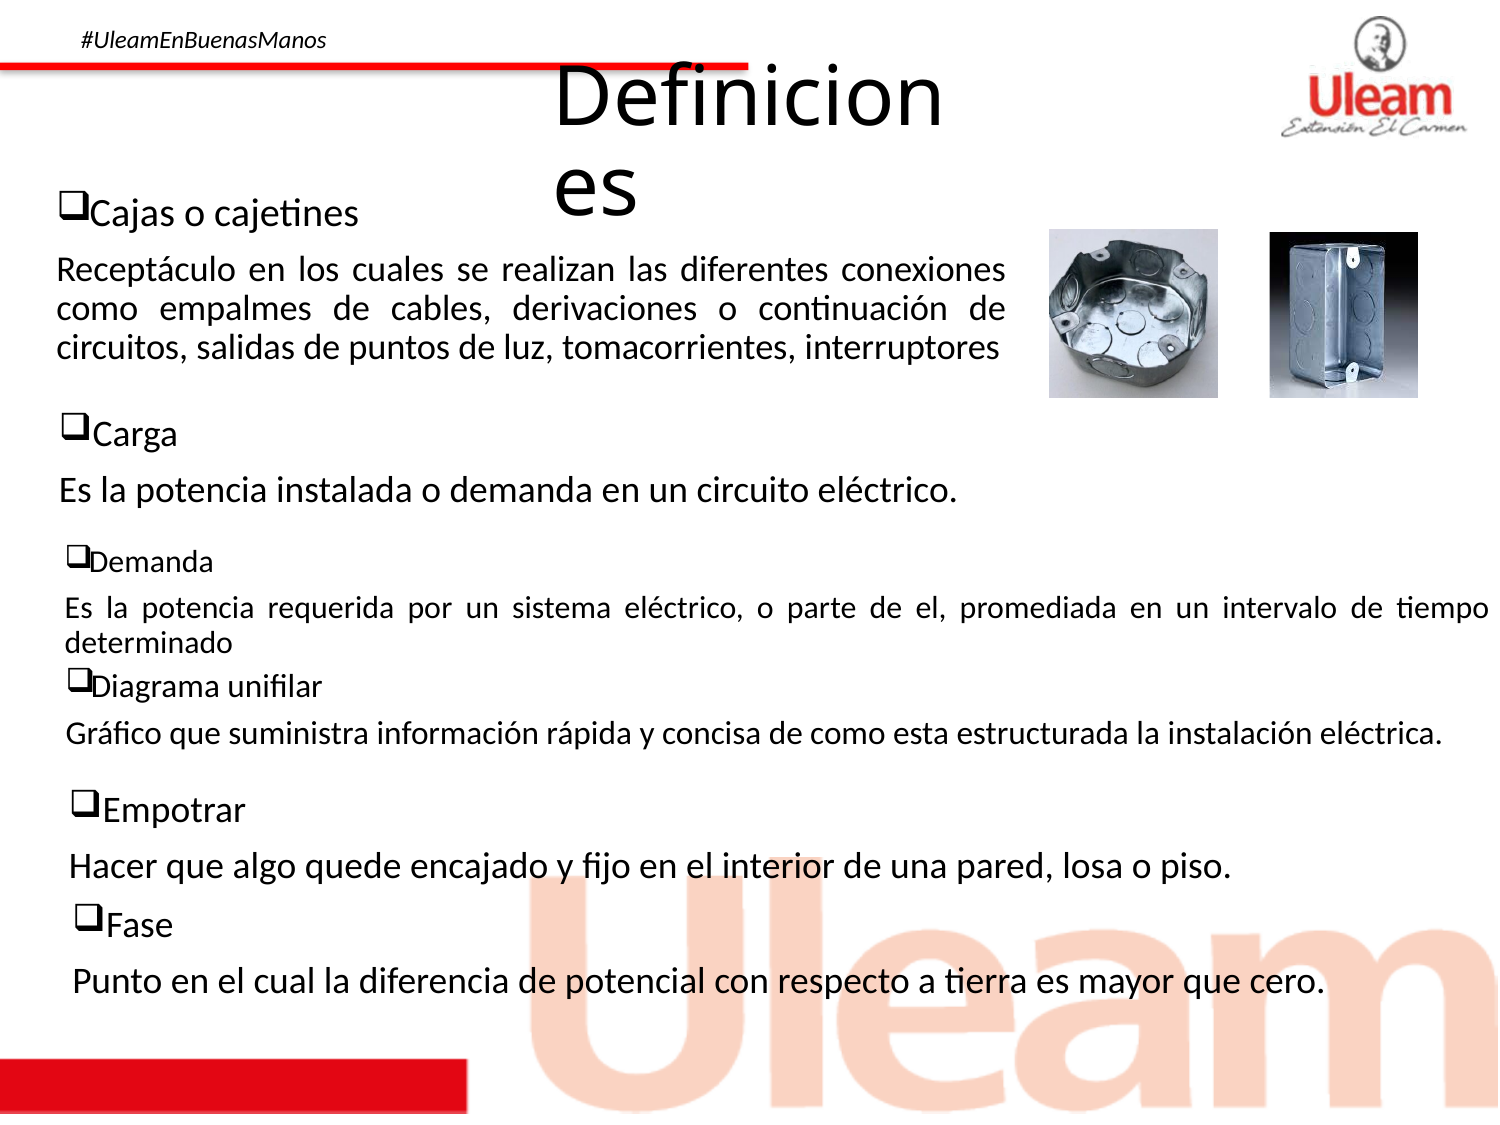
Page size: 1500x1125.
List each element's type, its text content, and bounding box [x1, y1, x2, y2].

list Empotrar Hacer que algo quede encajado y fijo en el interior de una pared, losa o piso. [54, 783, 1500, 897]
list Demanda Es la potencia requerida por un sistema eléctrico, o parte de el, promediada en un intervalo de tiempo determinado [49, 537, 1500, 669]
picture [0, 857, 1498, 1114]
text_box #UleamEnBuenasManos [66, 16, 846, 61]
list Cajas o cajetines Receptáculo en los cuales se realizan las diferentes conexiones como empalmes de cables, derivaciones o continuación de circuitos, salidas de puntos de luz, tomacorrientes, interruptores [41, 184, 1022, 412]
list Diagrama unifilar Gráfico que suministra información rápida y concisa de como esta estructurada la instalación eléctrica. [50, 660, 1500, 792]
text_box Definiciones [537, 87, 999, 200]
picture [1280, 16, 1500, 149]
picture [1269, 232, 1418, 398]
picture [1049, 229, 1218, 398]
text_box [0, 62, 749, 71]
list Carga Es la potencia instalada o demanda en un circuito eléctrico. [44, 406, 1500, 537]
